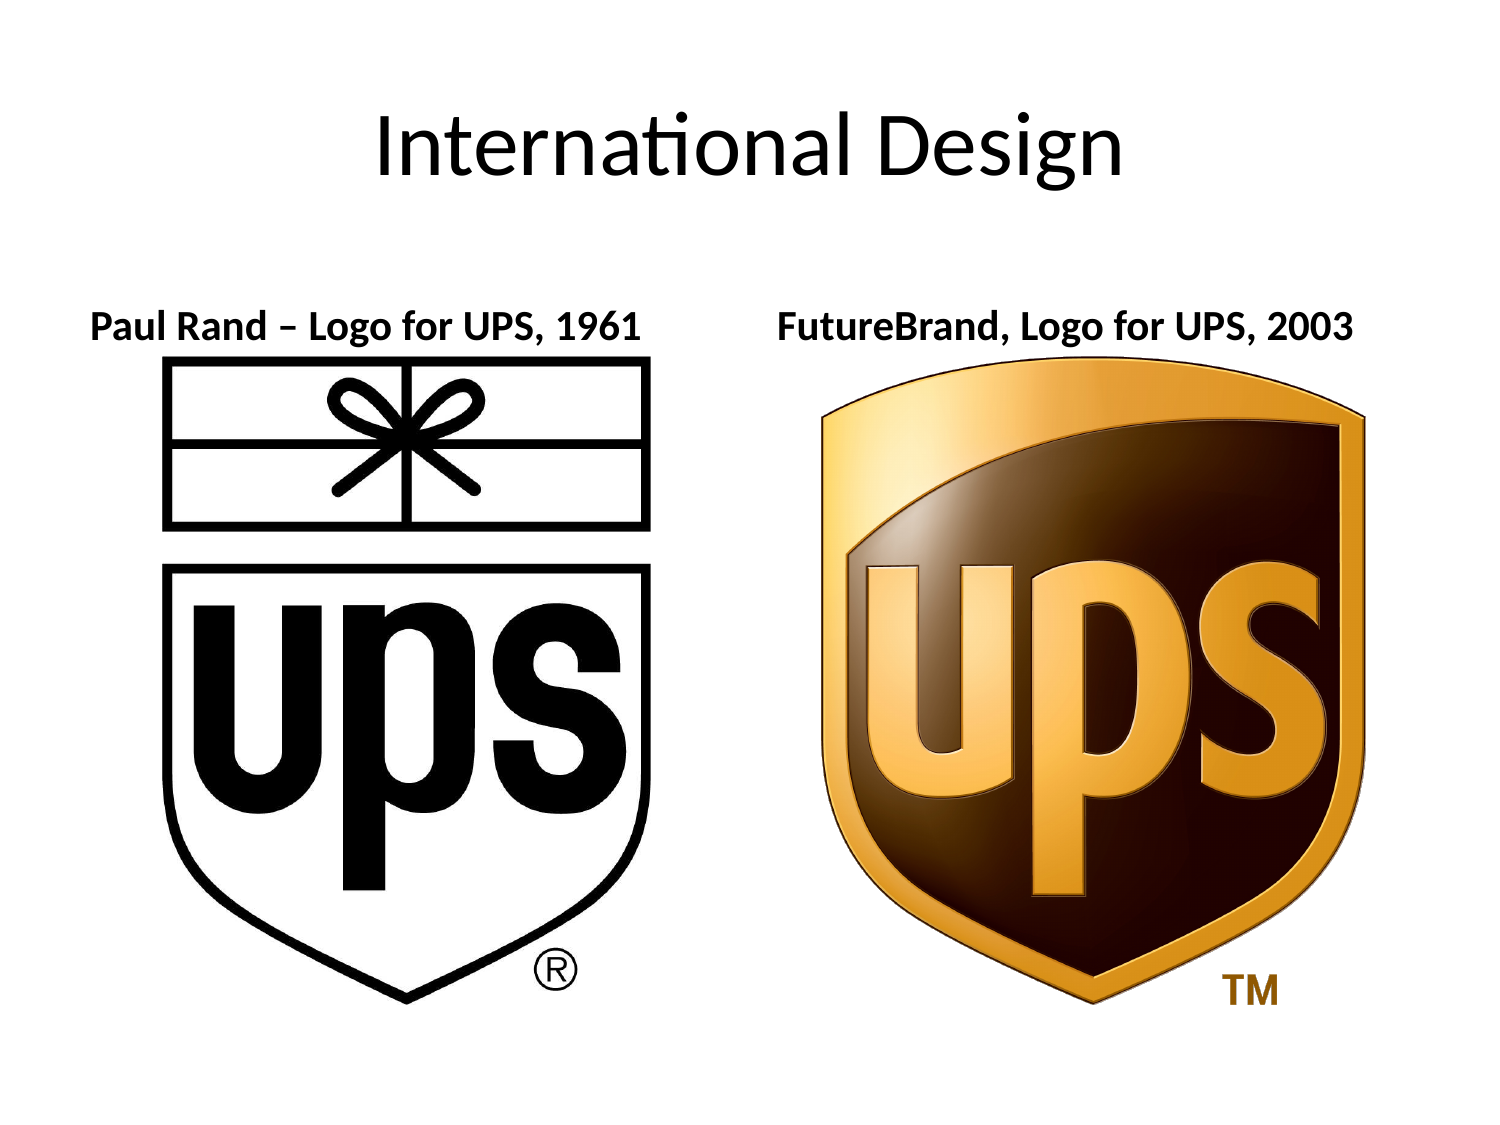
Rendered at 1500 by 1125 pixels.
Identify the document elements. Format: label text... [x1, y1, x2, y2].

title International Design [75, 45, 1425, 233]
list Paul Rand – Logo for UPS, 1961 [75, 251, 738, 356]
list FutureBrand, Logo for UPS, 2003 [761, 251, 1425, 356]
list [74, 356, 738, 1006]
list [761, 356, 1426, 1006]
